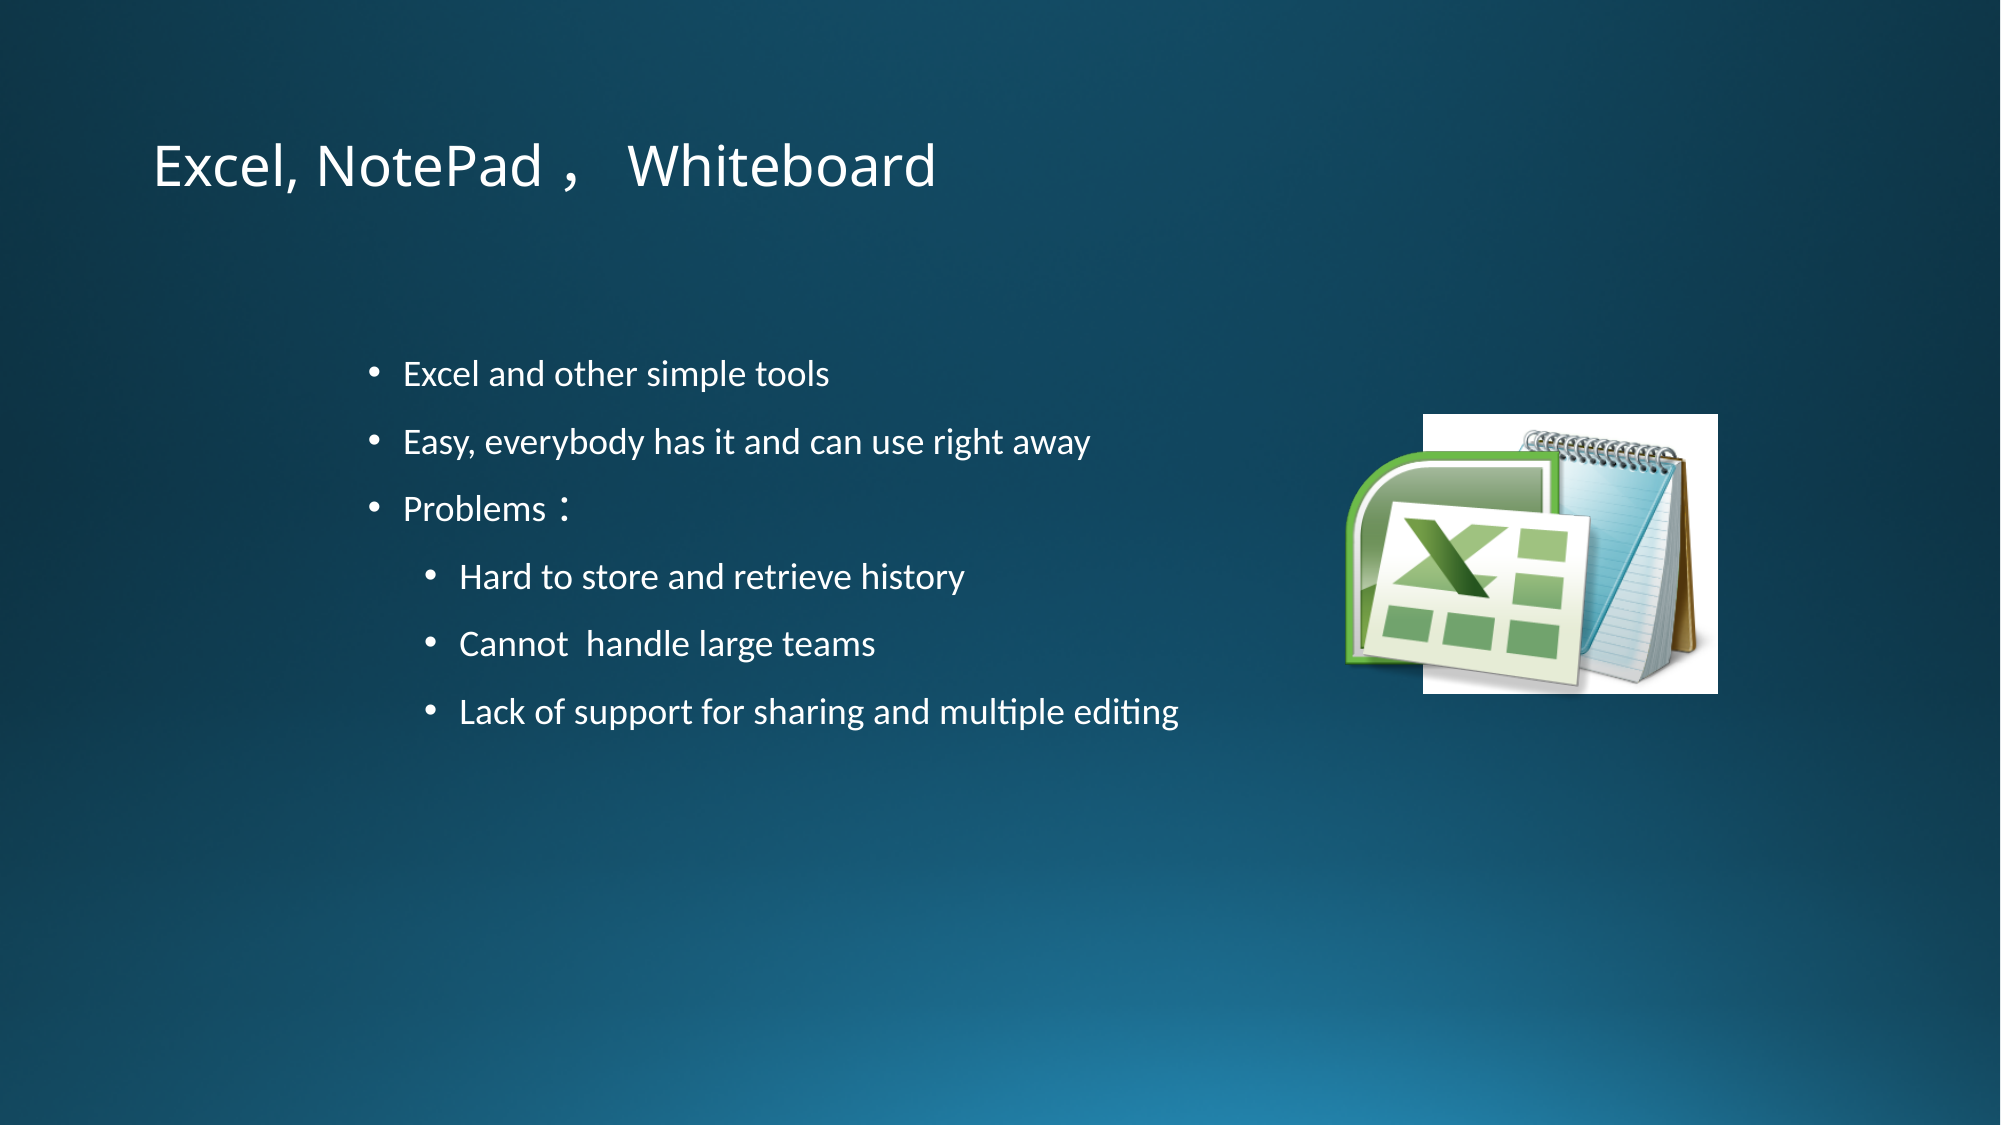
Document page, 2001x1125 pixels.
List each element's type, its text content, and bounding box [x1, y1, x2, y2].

picture [0, 0, 2001, 1125]
text_box Excel and other simple tools Easy, everybody has it and can use right away Problems： Hard to store and retrieve history Cannot handle large teams Lack of support for sharing and multiple editing [353, 319, 1495, 807]
title Excel, NotePad，Whiteboard [137, 59, 1863, 278]
